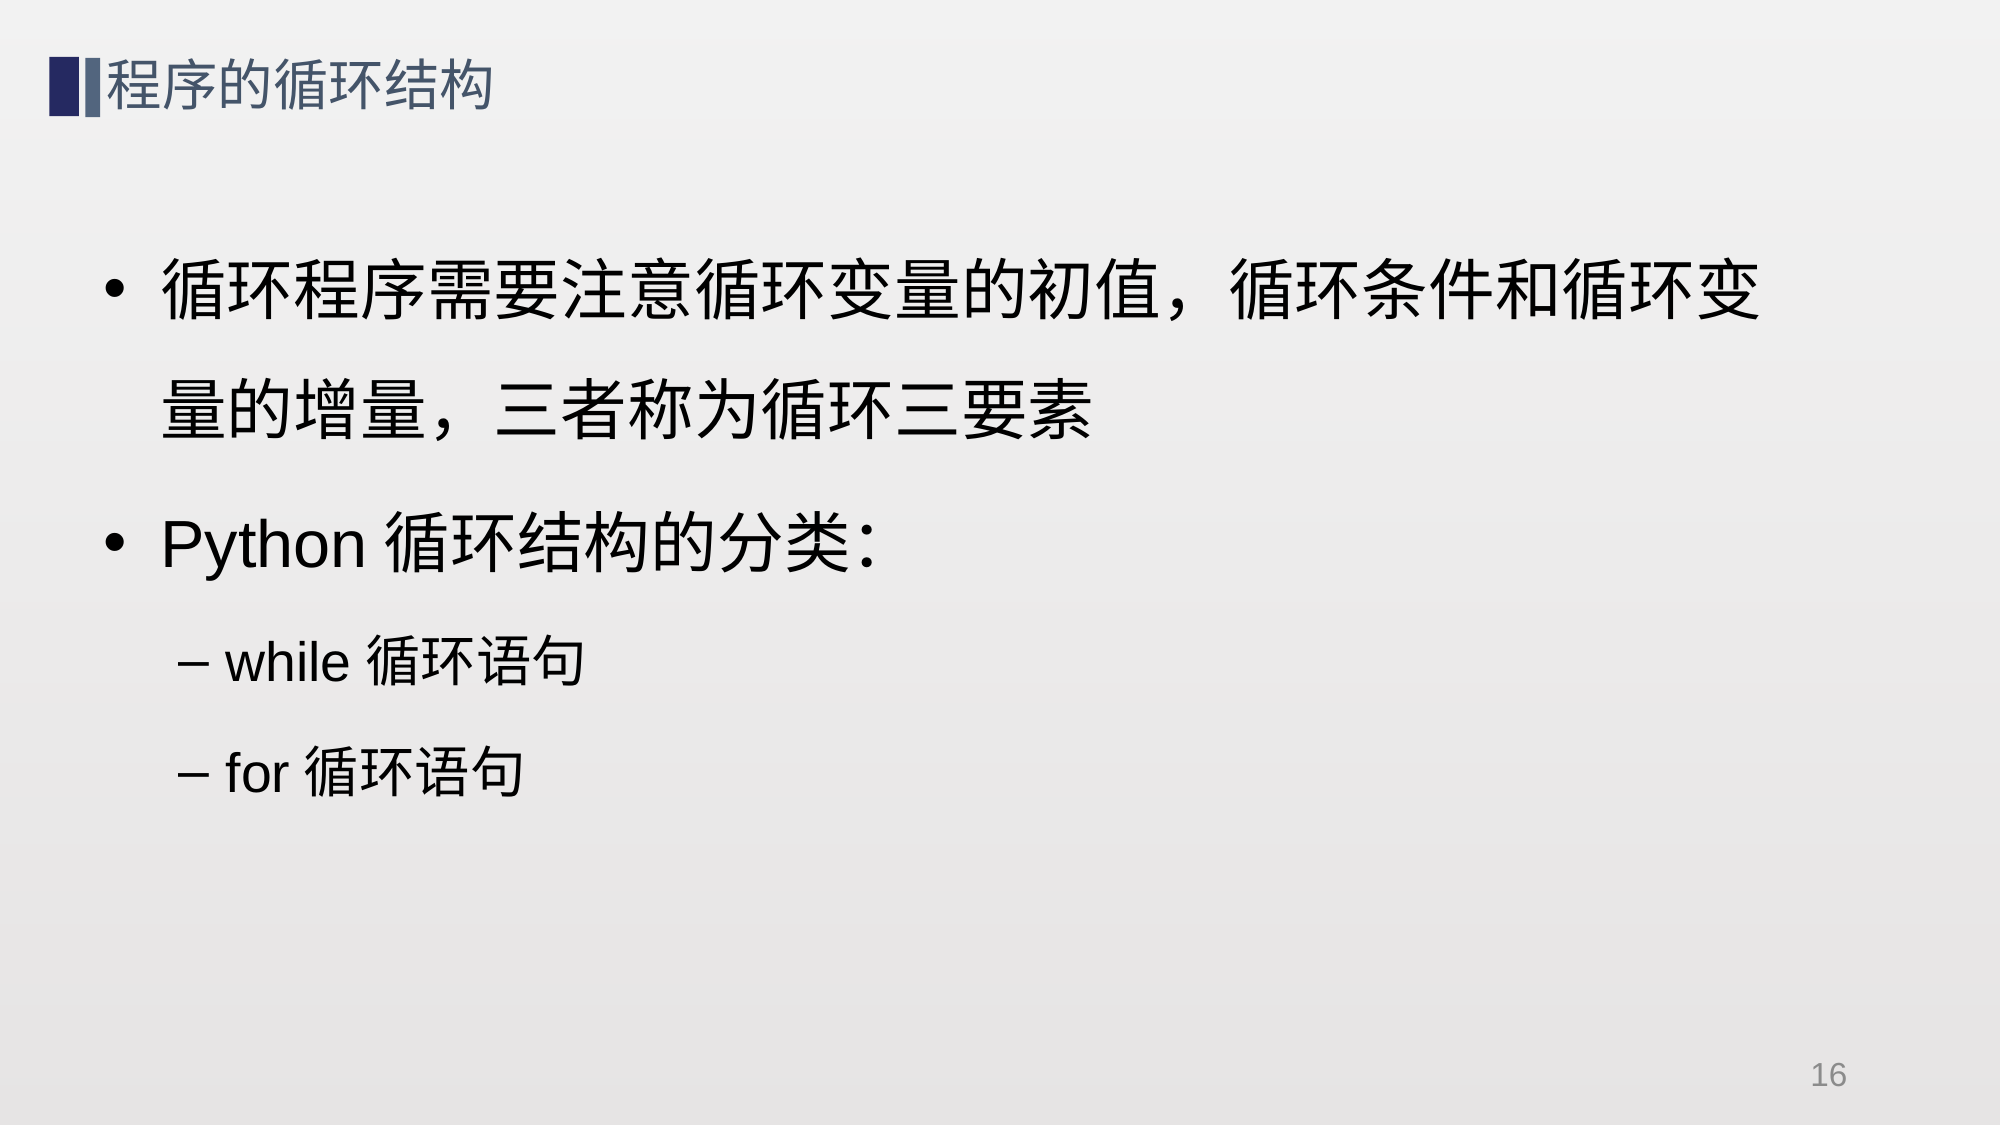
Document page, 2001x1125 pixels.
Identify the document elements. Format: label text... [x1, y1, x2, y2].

text_box 循环程序需要注意循环变量的初值，循环条件和循环变量的增量，三者称为循环三要素 Python循环结构的分类： while循环语句 for循环语句 [89, 200, 1835, 1012]
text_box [49, 56, 101, 118]
slide_number 16 [1412, 1042, 1863, 1103]
text_box 程序的循环结构 [92, 42, 511, 125]
